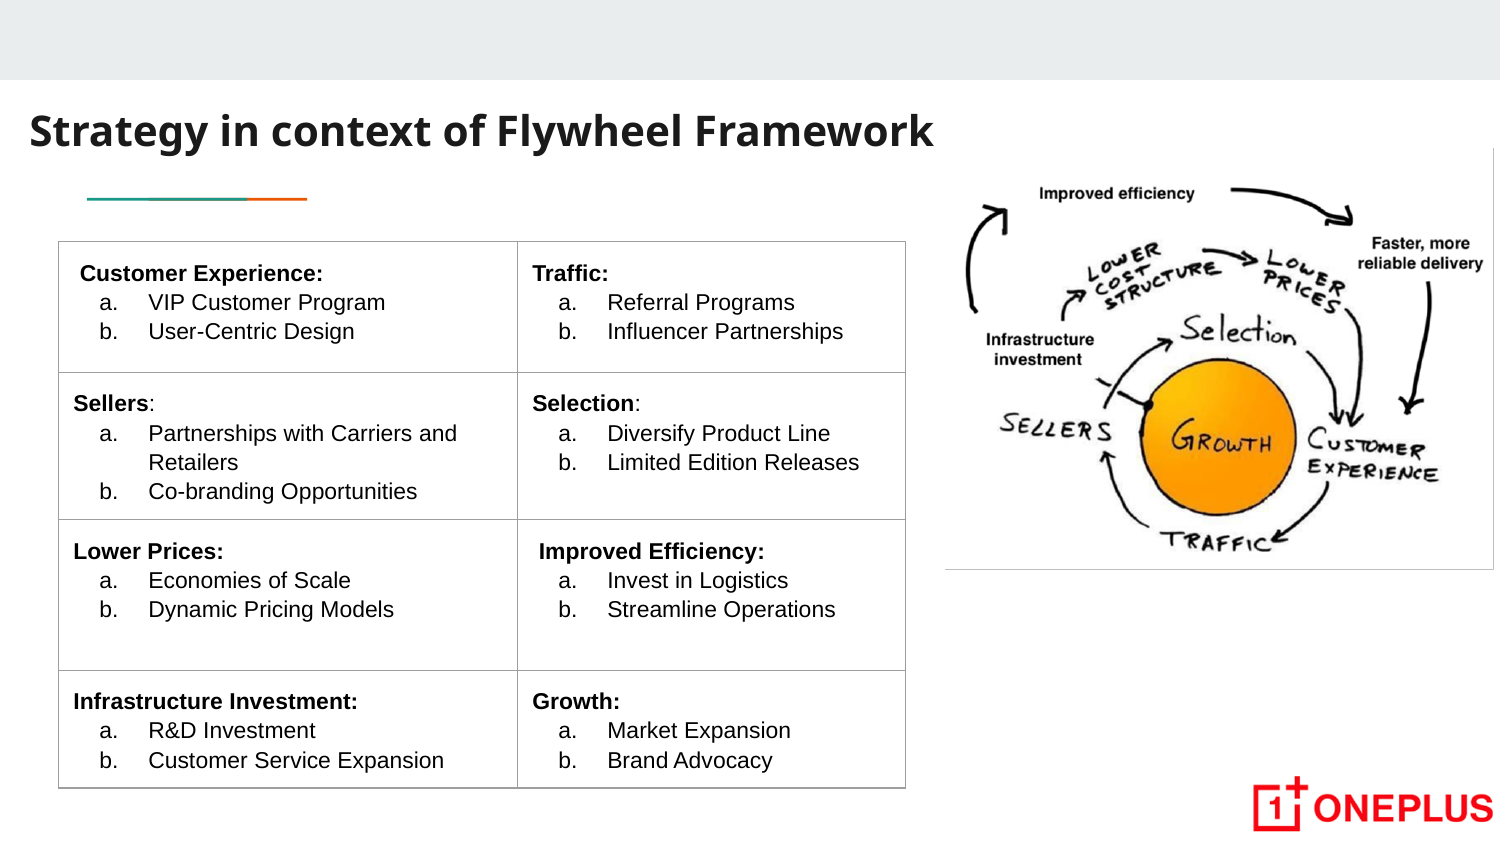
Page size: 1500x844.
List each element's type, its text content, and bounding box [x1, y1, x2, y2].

table_header Traffic: Referral Programs Influencer Partnerships [518, 242, 905, 372]
table_cell Selection: Diversify Product Line Limited Edition Releases [518, 373, 905, 519]
title Strategy in context of Flywheel Framework [14, 86, 1276, 174]
picture [1231, 771, 1494, 838]
table_cell Infrastructure Investment: R&D Investment Customer Service Expansion [59, 671, 517, 787]
picture [944, 148, 1494, 571]
list [214, 174, 1132, 655]
table_cell Growth: Market Expansion Brand Advocacy [518, 671, 905, 787]
table_cell Lower Prices: Economies of Scale Dynamic Pricing Models [59, 520, 517, 670]
table_header Customer Experience: VIP Customer Program User-Centric Design [59, 242, 517, 372]
table_cell Sellers: Partnerships with Carriers and Retailers Co-branding Opportunities [59, 373, 517, 519]
table_cell Improved Efficiency: Invest in Logistics Streamline Operations [518, 520, 905, 670]
